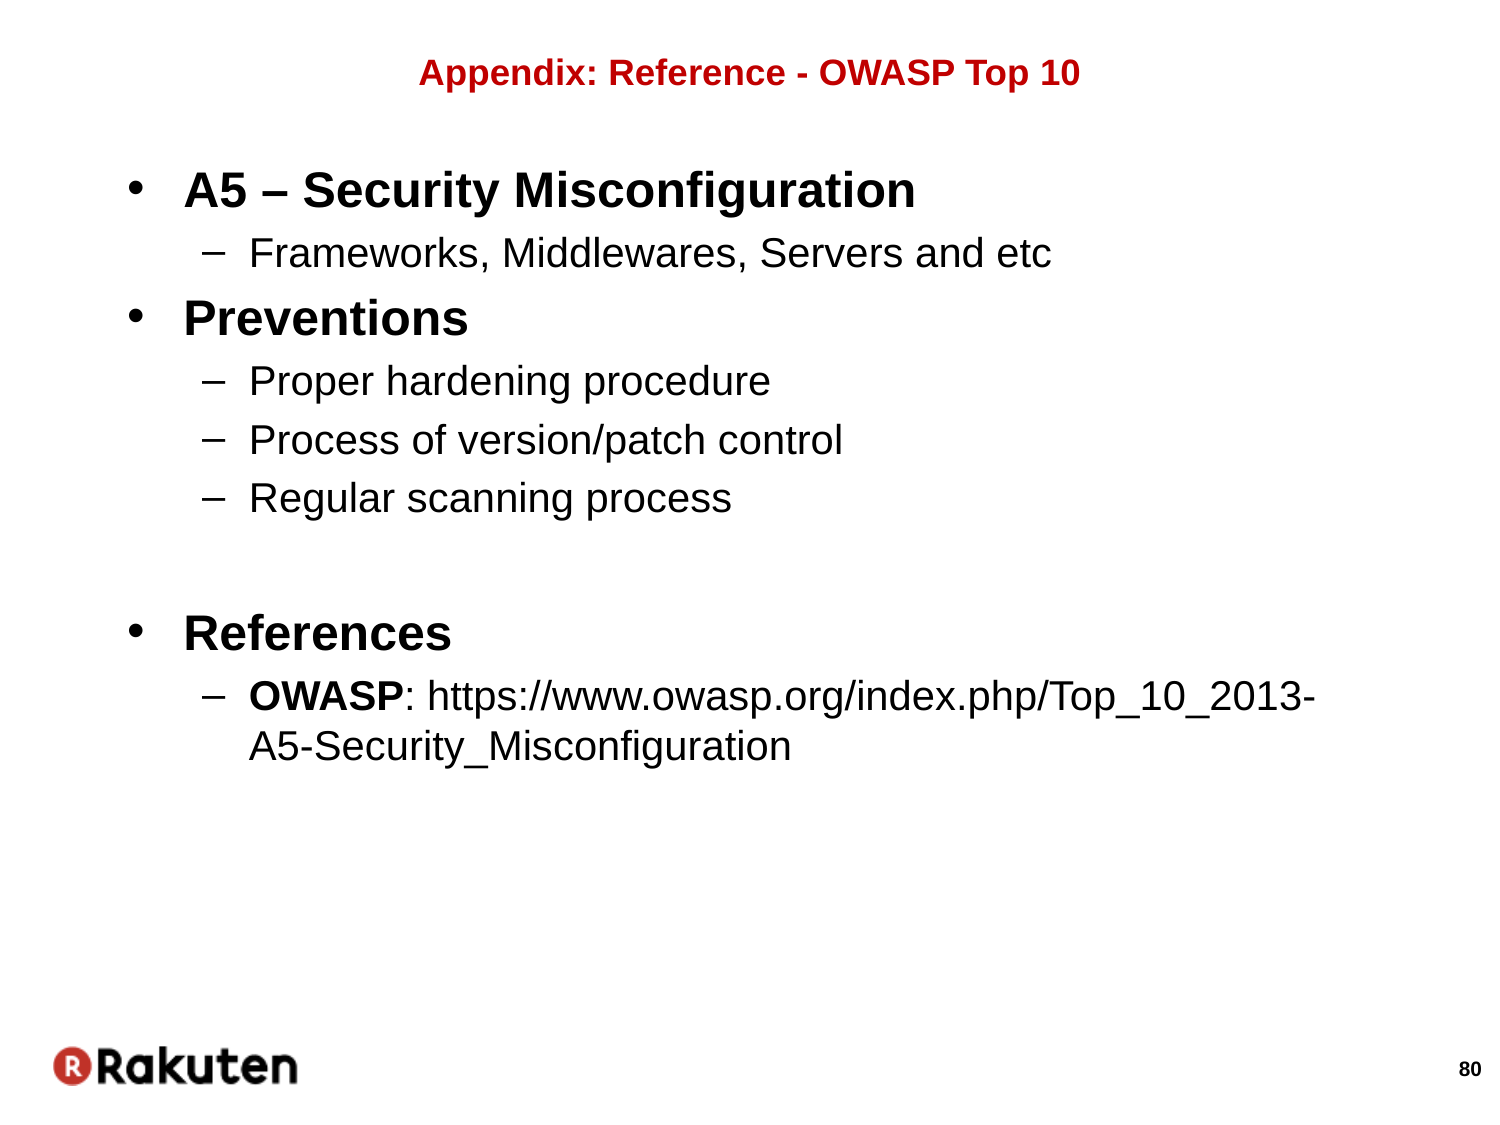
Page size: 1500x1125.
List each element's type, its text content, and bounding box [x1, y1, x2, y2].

title Appendix: Reference - OWASP Top 10 [59, 41, 1441, 101]
text_box A5 – Security Misconfiguration Frameworks, Middlewares, Servers and etc Preventions Proper hardening procedure Process of version/patch control Regular scanning process References OWASP: https://www.owasp.org/index.php/Top_10_2013-A5-Security_Misconfiguration [112, 149, 1388, 1013]
picture [53, 1045, 299, 1086]
